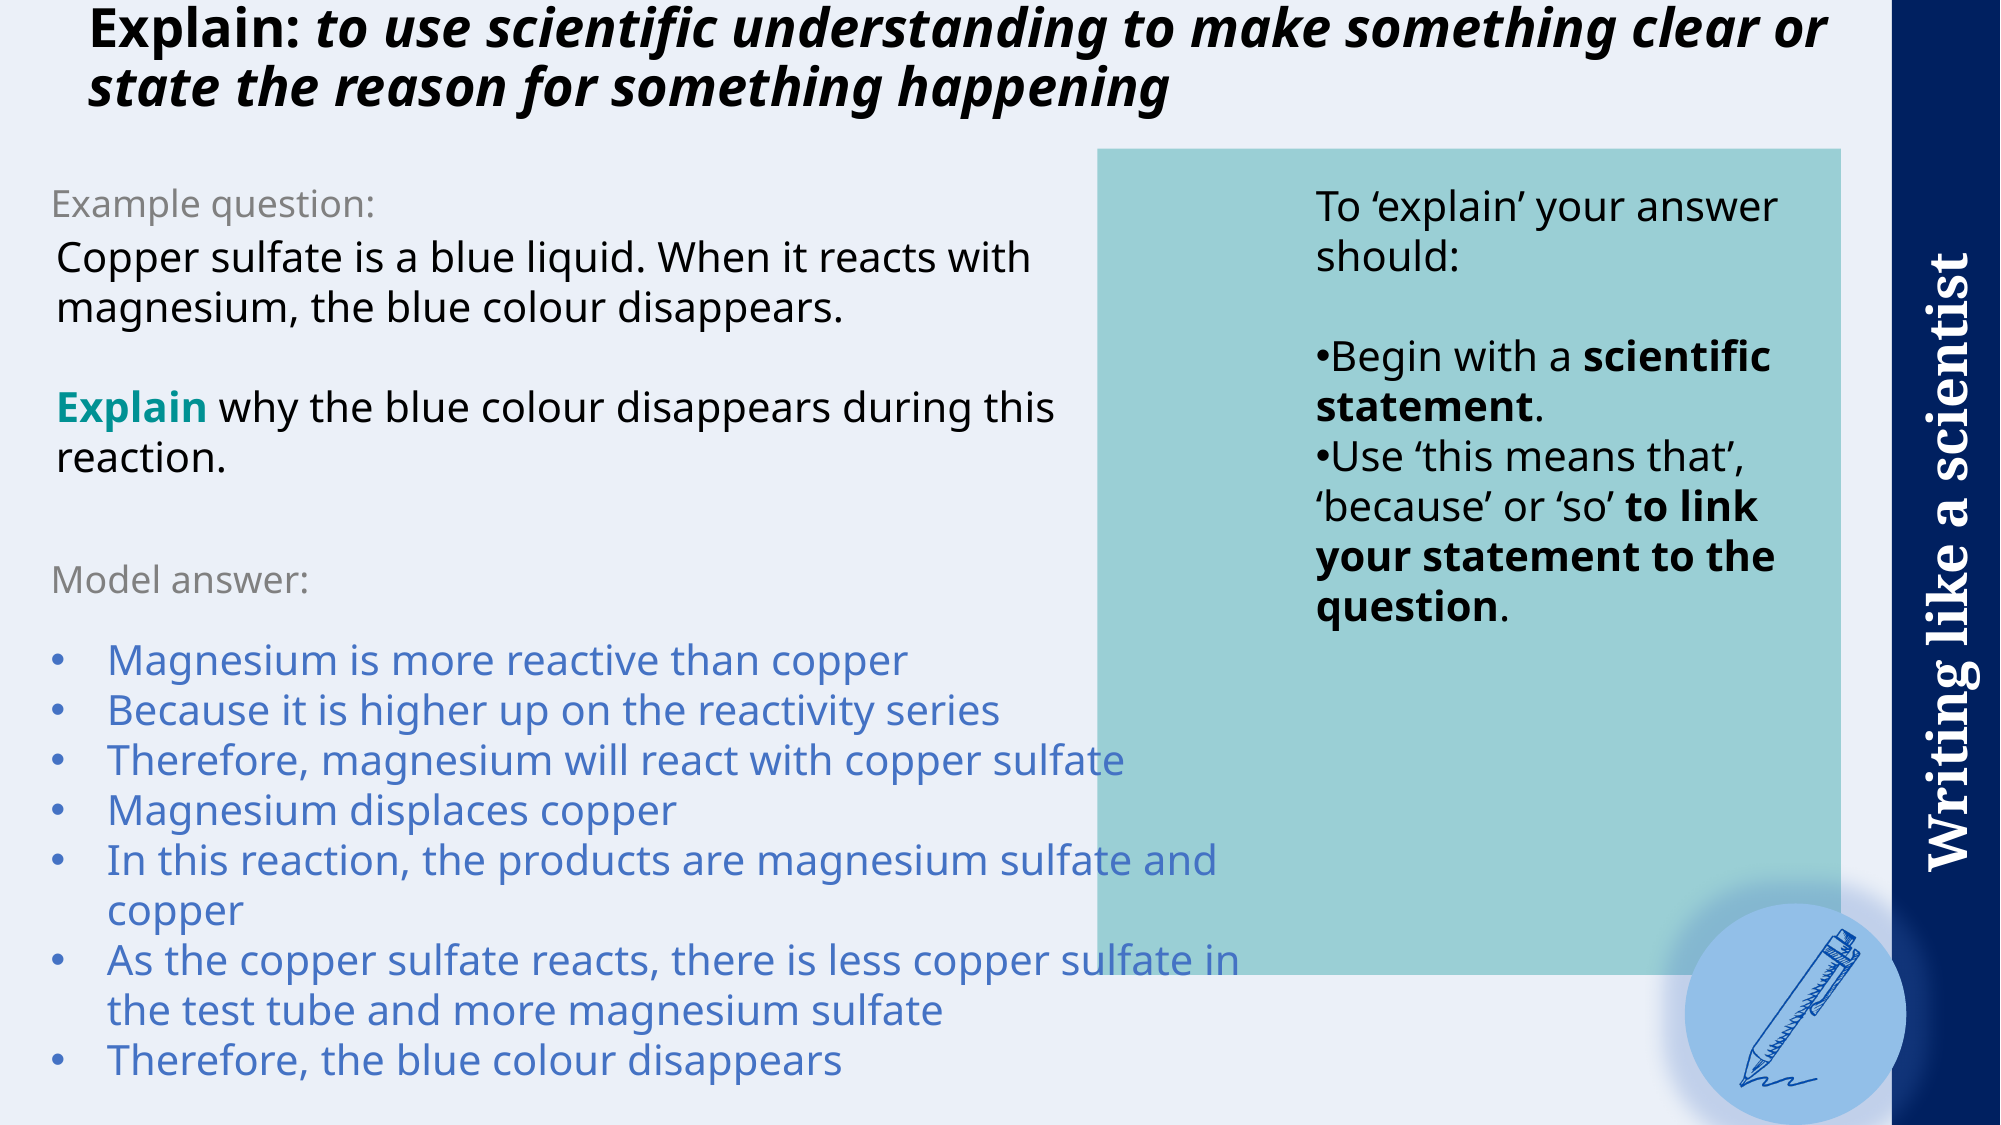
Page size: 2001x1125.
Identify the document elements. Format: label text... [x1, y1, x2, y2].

text_box To ‘explain’ your answer should: Begin with a scientific statement. Use ‘this means that’, ‘because’ or ‘so’ to link your statement to the question. [1300, 172, 1818, 638]
text_box Copper sulfate is a blue liquid. When it reacts with magnesium, the blue colour disappears. Explain why the blue colour disappears during this reaction. [40, 223, 1244, 488]
text_box Example question: [35, 172, 445, 233]
picture [1687, 913, 1882, 1108]
text_box Model answer: [35, 548, 420, 609]
text_box Magnesium is more reactive than copper Because it is higher up on the reactivity series Therefore, magnesium will react with copper sulfate Magnesium displaces copper In this reaction, the products are magnesium sulfate and copper As the copper sulfate reacts, there is less copper sulfate in the test tube and more magnesium sulfate Therefore, the blue colour disappears [35, 626, 1273, 1092]
title Explain: to use scientific understanding to make something clear or state the reason for something happening [88, 0, 1831, 119]
